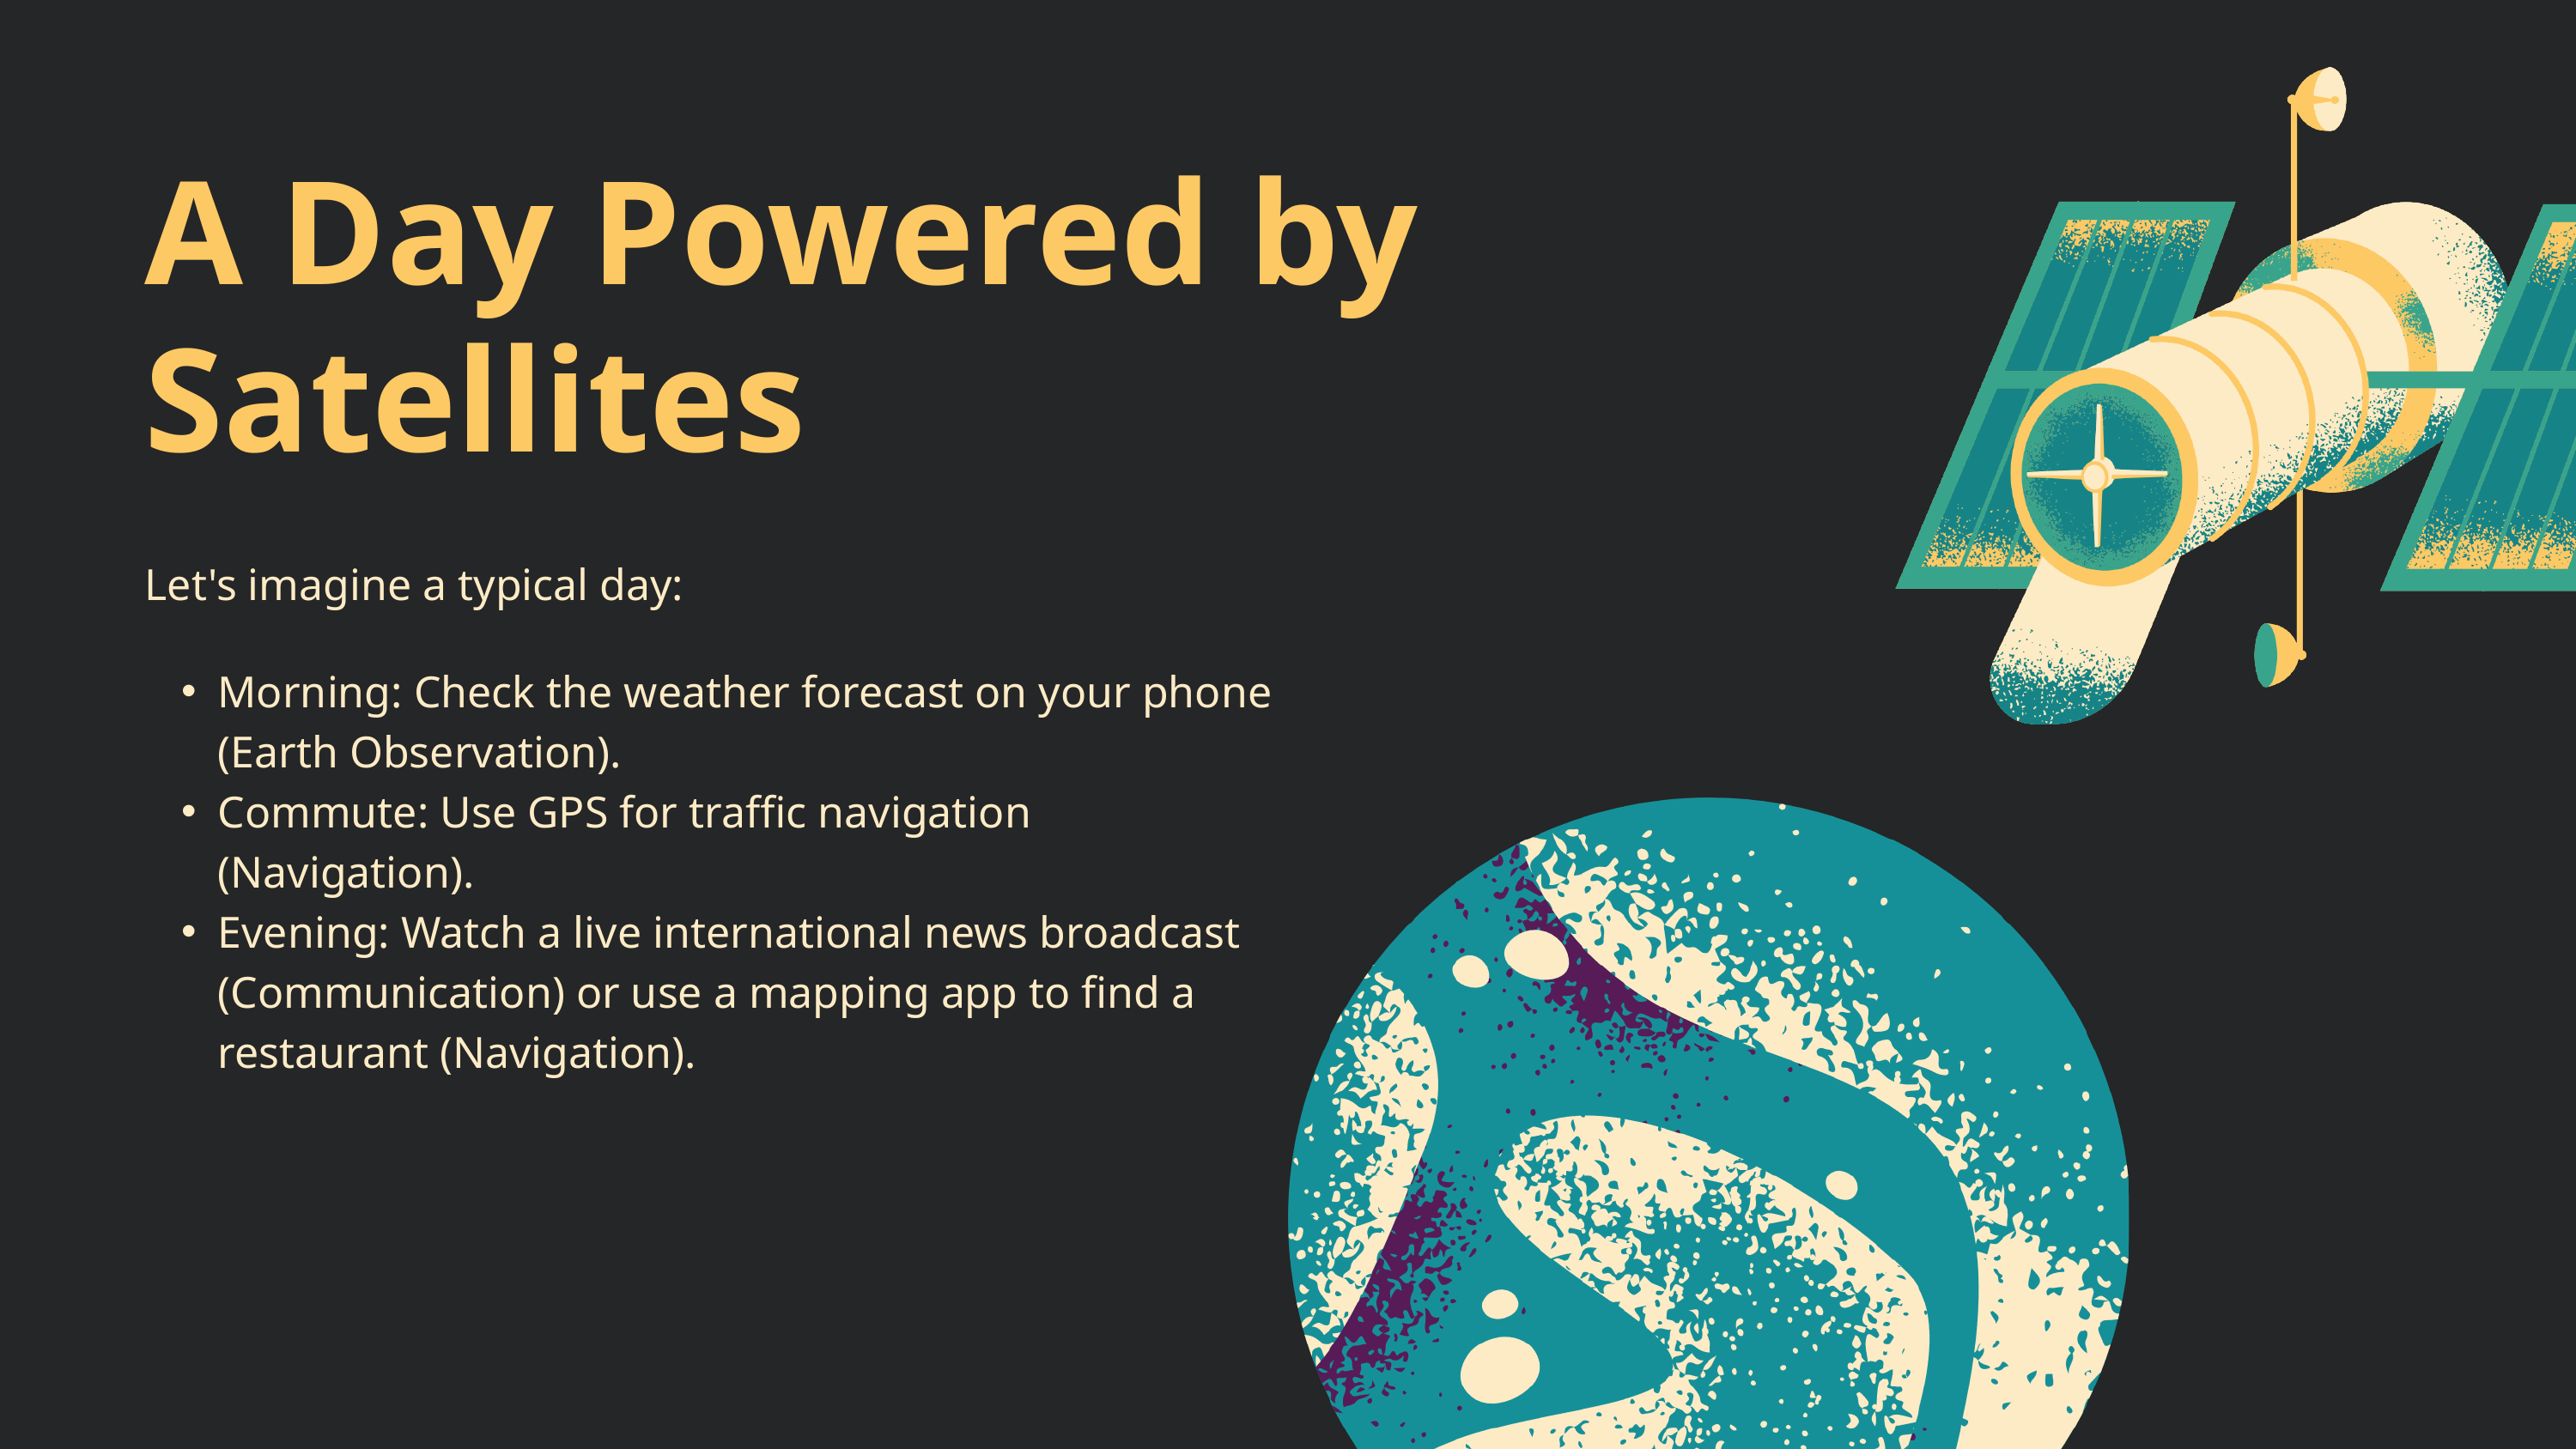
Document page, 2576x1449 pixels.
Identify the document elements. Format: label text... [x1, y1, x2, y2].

text_box [1895, 67, 2576, 724]
text_box A Day Powered by Satellites [144, 146, 1848, 482]
text_box Let's imagine a typical day: [144, 549, 1762, 609]
text_box Morning: Check the weather forecast on your phone (Earth Observation). Commute: Use GPS for traffic navigation (Navigation). Evening: Watch a live international news broadcast (Communication) or use a mapping app to find a restaurant (Navigation). [144, 656, 1289, 1137]
text_box [1287, 797, 2129, 1449]
